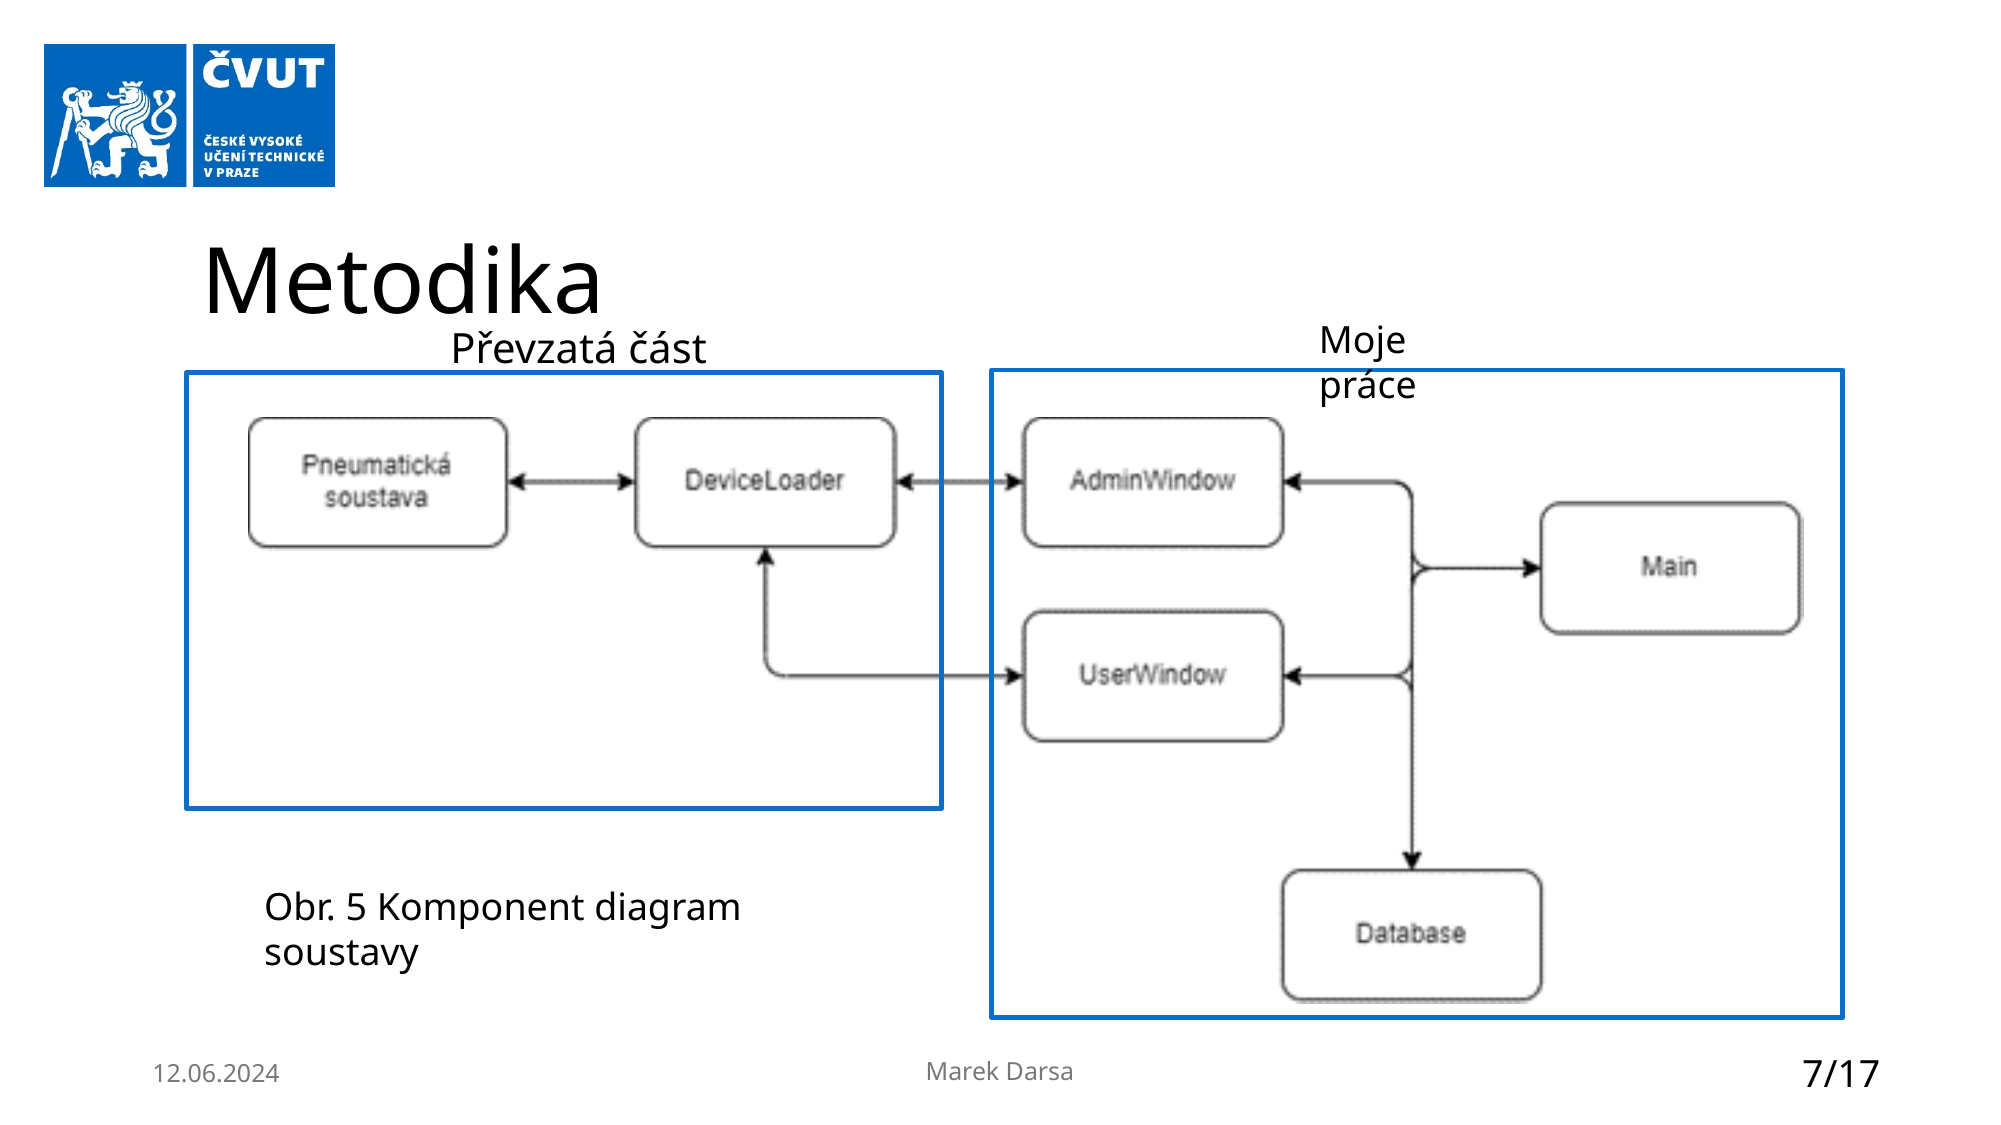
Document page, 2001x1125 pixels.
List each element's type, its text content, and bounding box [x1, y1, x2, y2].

text_box [991, 369, 1843, 1018]
picture [44, 44, 335, 187]
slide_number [137, 1042, 588, 1103]
footer Marek Darsa [662, 1042, 1338, 1103]
text_box Moje práce [1304, 308, 1521, 414]
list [248, 416, 1804, 1005]
text_box [186, 372, 942, 809]
text_box Převzatá část [435, 314, 752, 379]
title Metodika [186, 174, 1863, 393]
